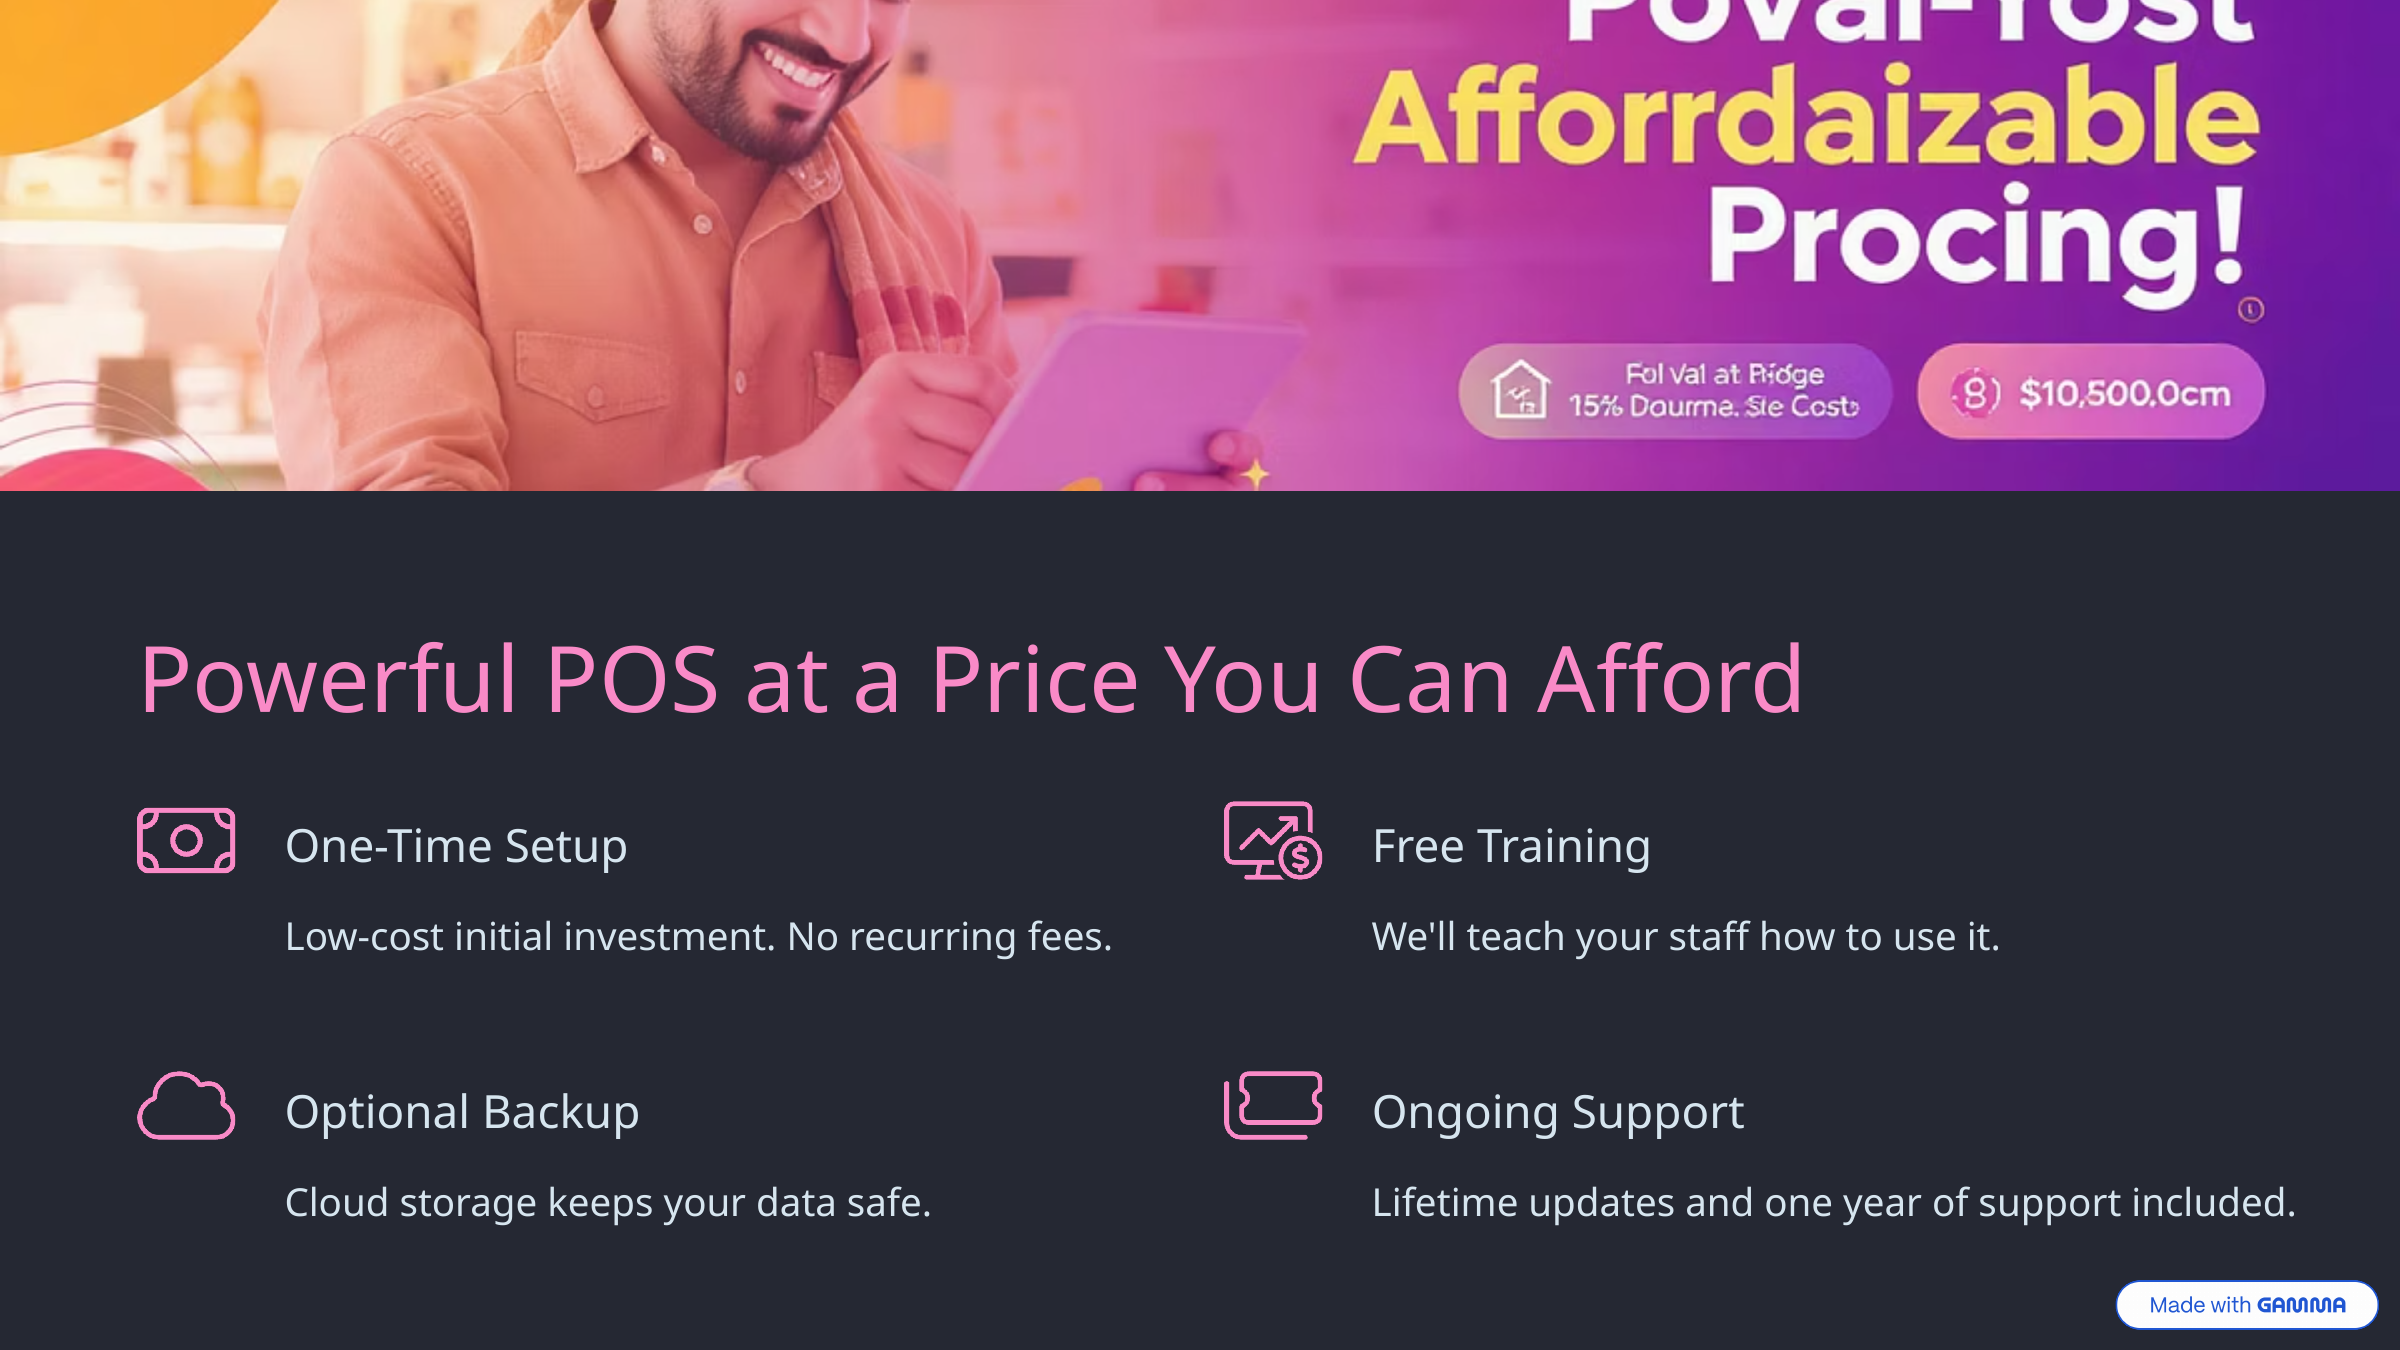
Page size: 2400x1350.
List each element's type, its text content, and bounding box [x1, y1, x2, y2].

text_box One-Time Setup [284, 814, 747, 873]
picture [2106, 1271, 2389, 1339]
text_box Lifetime updates and one year of support included. [1371, 1161, 2263, 1224]
text_box Powerful POS at a Price You Can Afford [137, 616, 1822, 733]
text_box Ongoing Support [1371, 1079, 1834, 1138]
picture [137, 1056, 236, 1155]
picture [1224, 791, 1323, 890]
picture [1224, 1056, 1323, 1155]
picture [0, 0, 2400, 491]
text_box Free Training [1371, 814, 1834, 873]
text_box We'll teach your staff how to use it. [1371, 895, 2263, 959]
picture [137, 791, 236, 890]
text_box Optional Backup [284, 1079, 747, 1138]
text_box Cloud storage keeps your data safe. [284, 1161, 1176, 1224]
text_box Low-cost initial investment. No recurring fees. [284, 895, 1176, 959]
